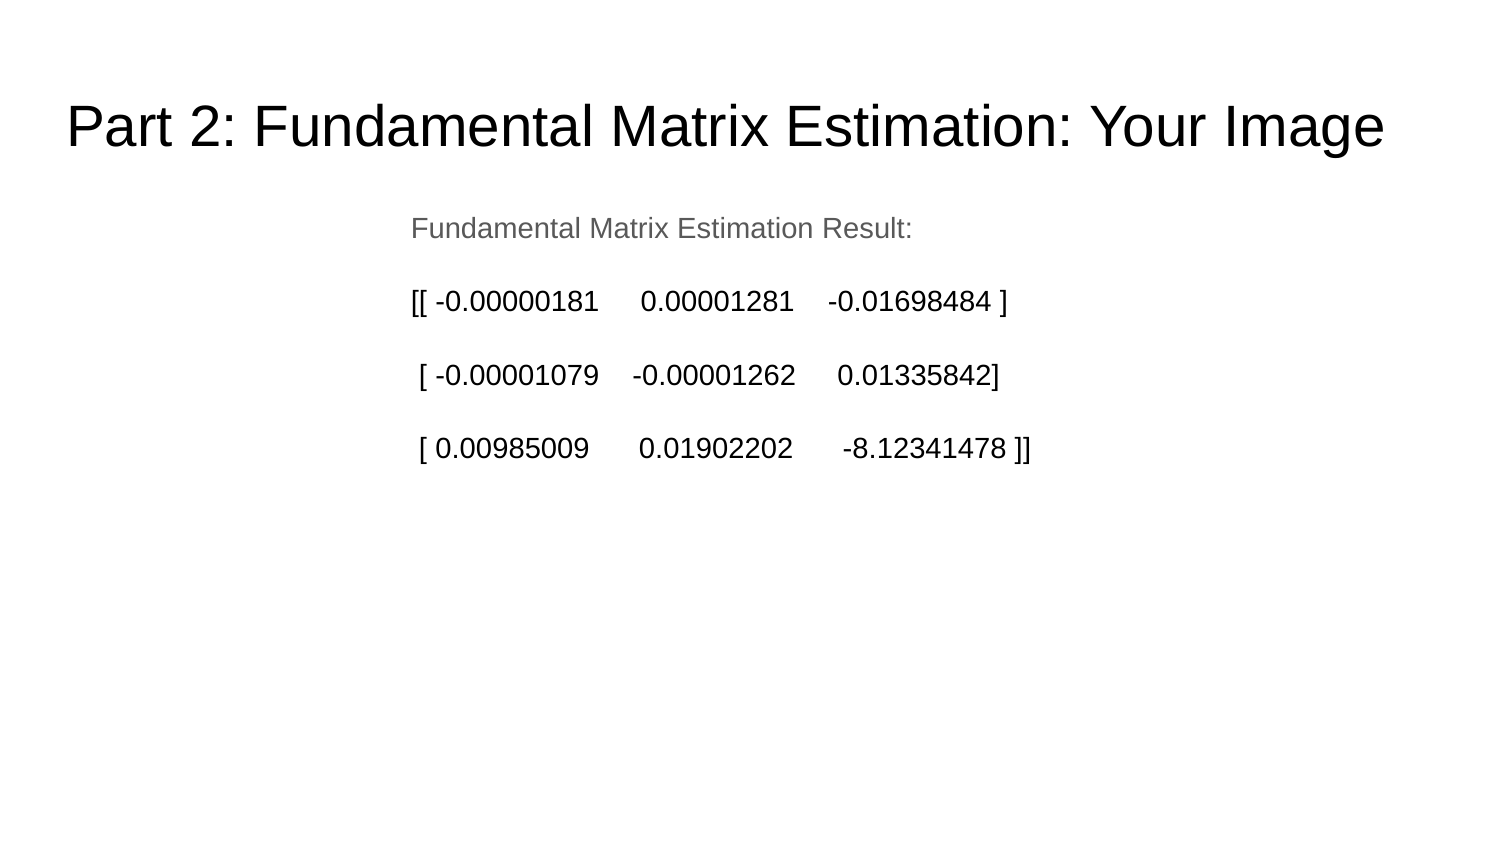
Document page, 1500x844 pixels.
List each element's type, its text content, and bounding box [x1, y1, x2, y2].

list Fundamental Matrix Estimation Result: [[ -0.00000181 0.00001281 -0.01698484 ] [ -0.00001079 -0.00001262 0.01335842] [ 0.00985009 0.01902202 -8.12341478 ]] [395, 189, 1078, 750]
title Part 2: Fundamental Matrix Estimation: Your Image [51, 72, 1449, 167]
